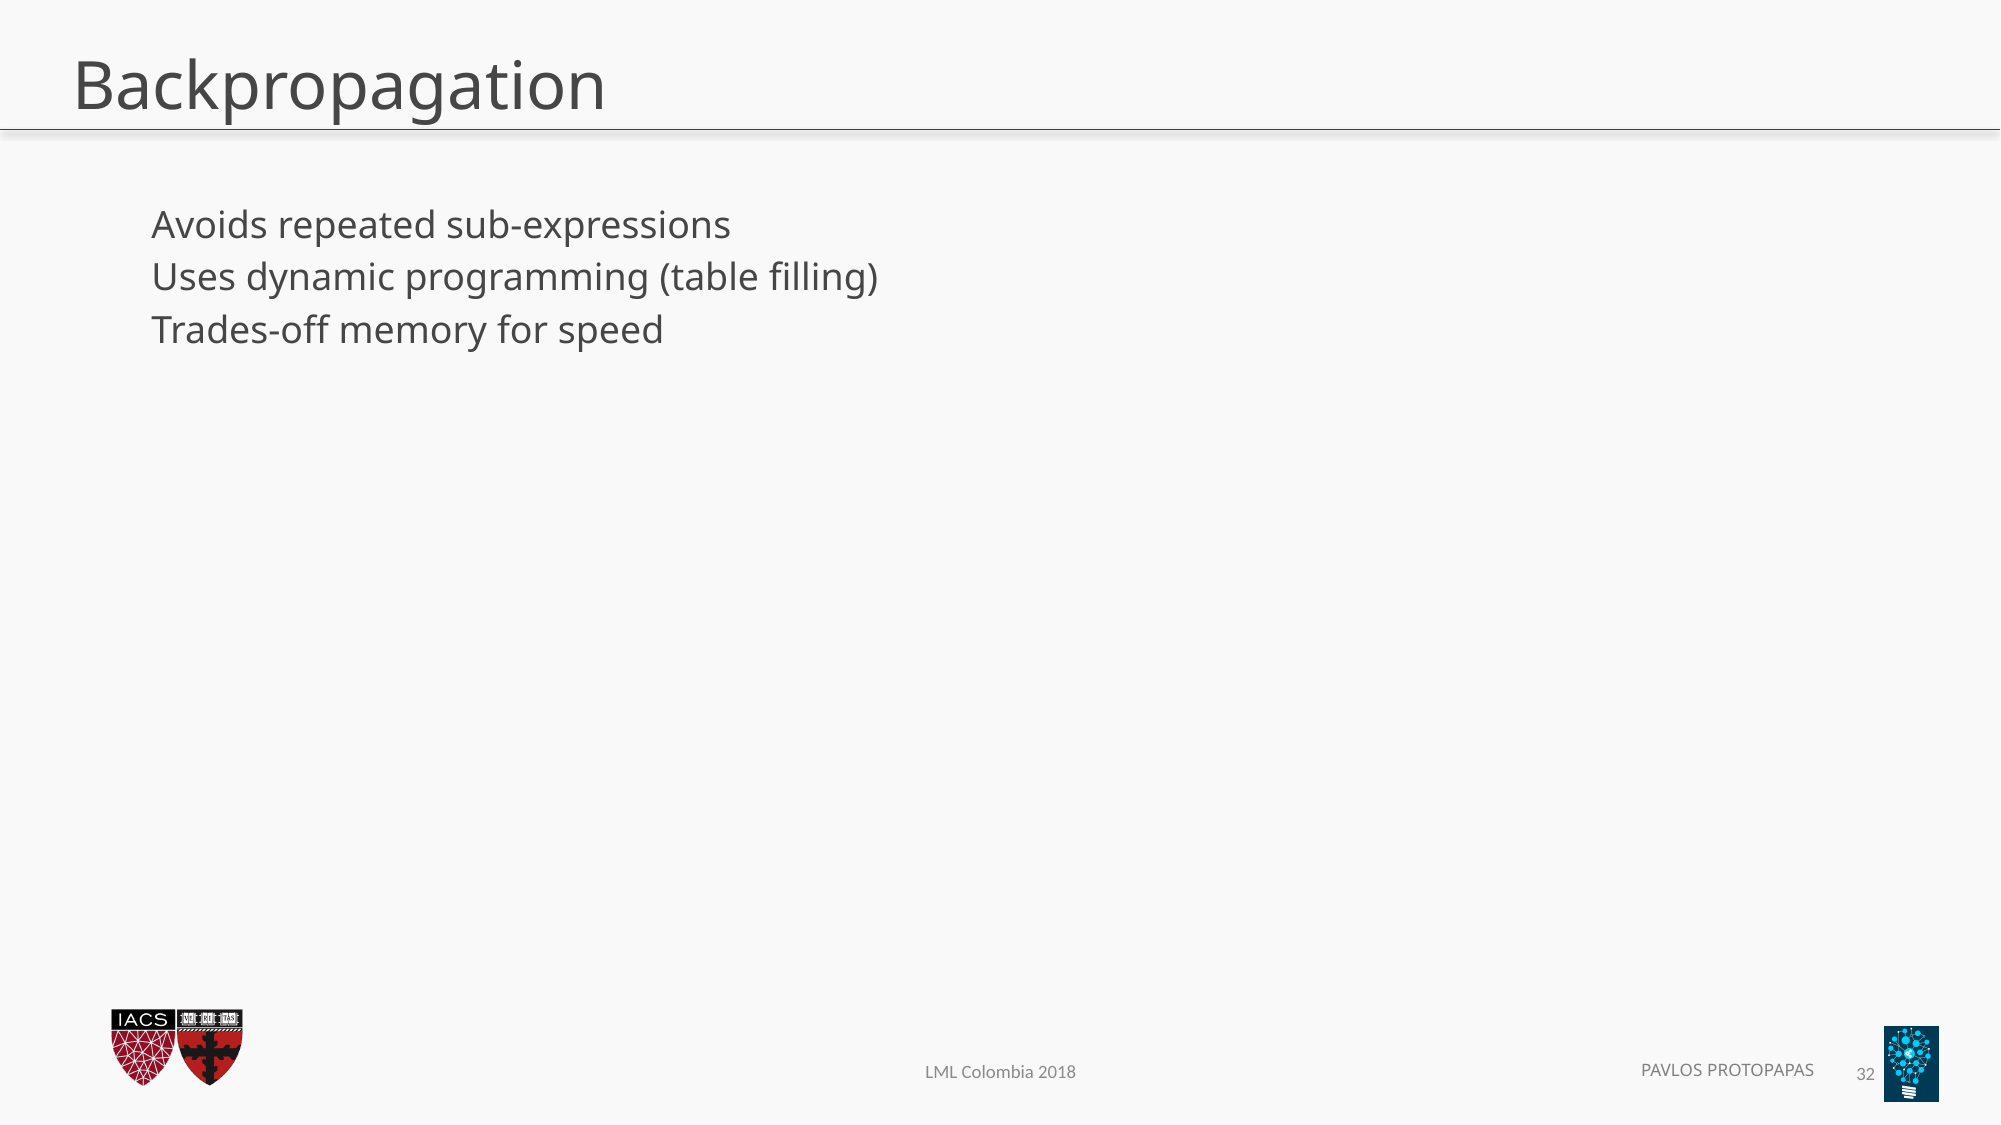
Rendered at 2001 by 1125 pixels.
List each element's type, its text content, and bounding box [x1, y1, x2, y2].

picture [1905, 1049, 1913, 1058]
picture [1903, 1086, 1915, 1098]
list Avoids repeated sub-expressions Uses dynamic programming (table filling) Trades-off memory for speed [136, 193, 1831, 540]
title Backpropagation [57, 35, 1943, 162]
picture [109, 1009, 243, 1086]
